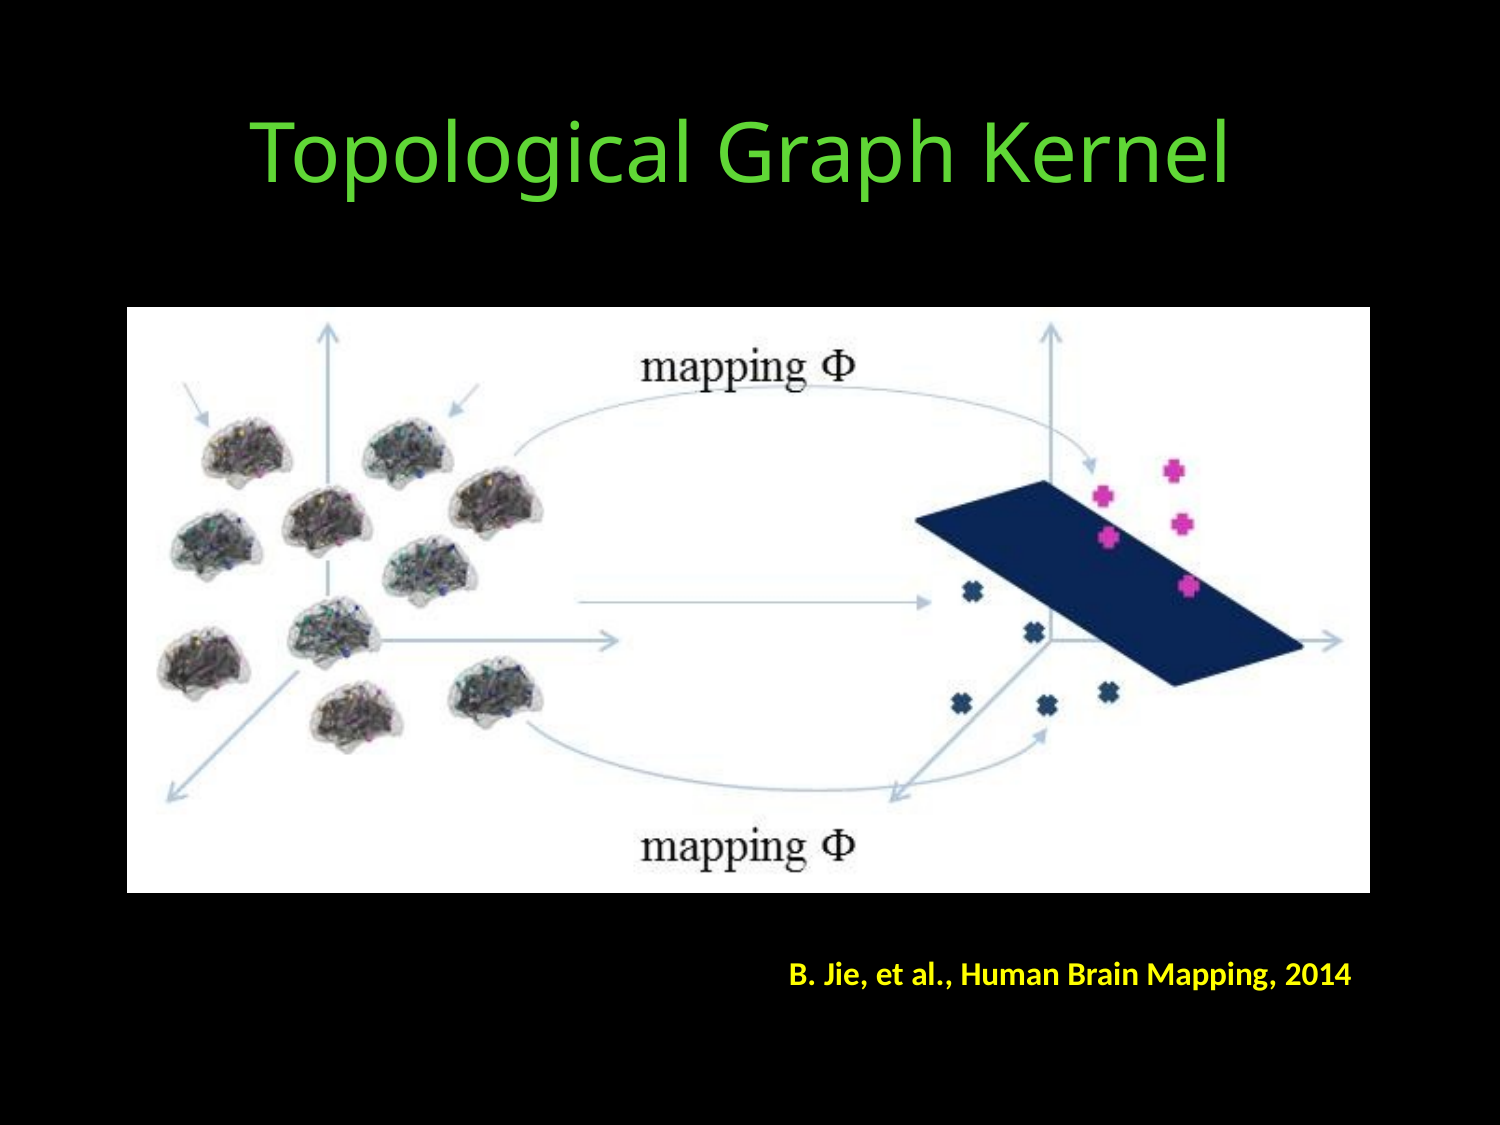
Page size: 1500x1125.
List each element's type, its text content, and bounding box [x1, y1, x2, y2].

picture [127, 307, 1370, 893]
text_box B. Jie, et al., Human Brain Mapping, 2014 [786, 949, 1360, 992]
title Topological Graph Kernel [247, 97, 1252, 287]
